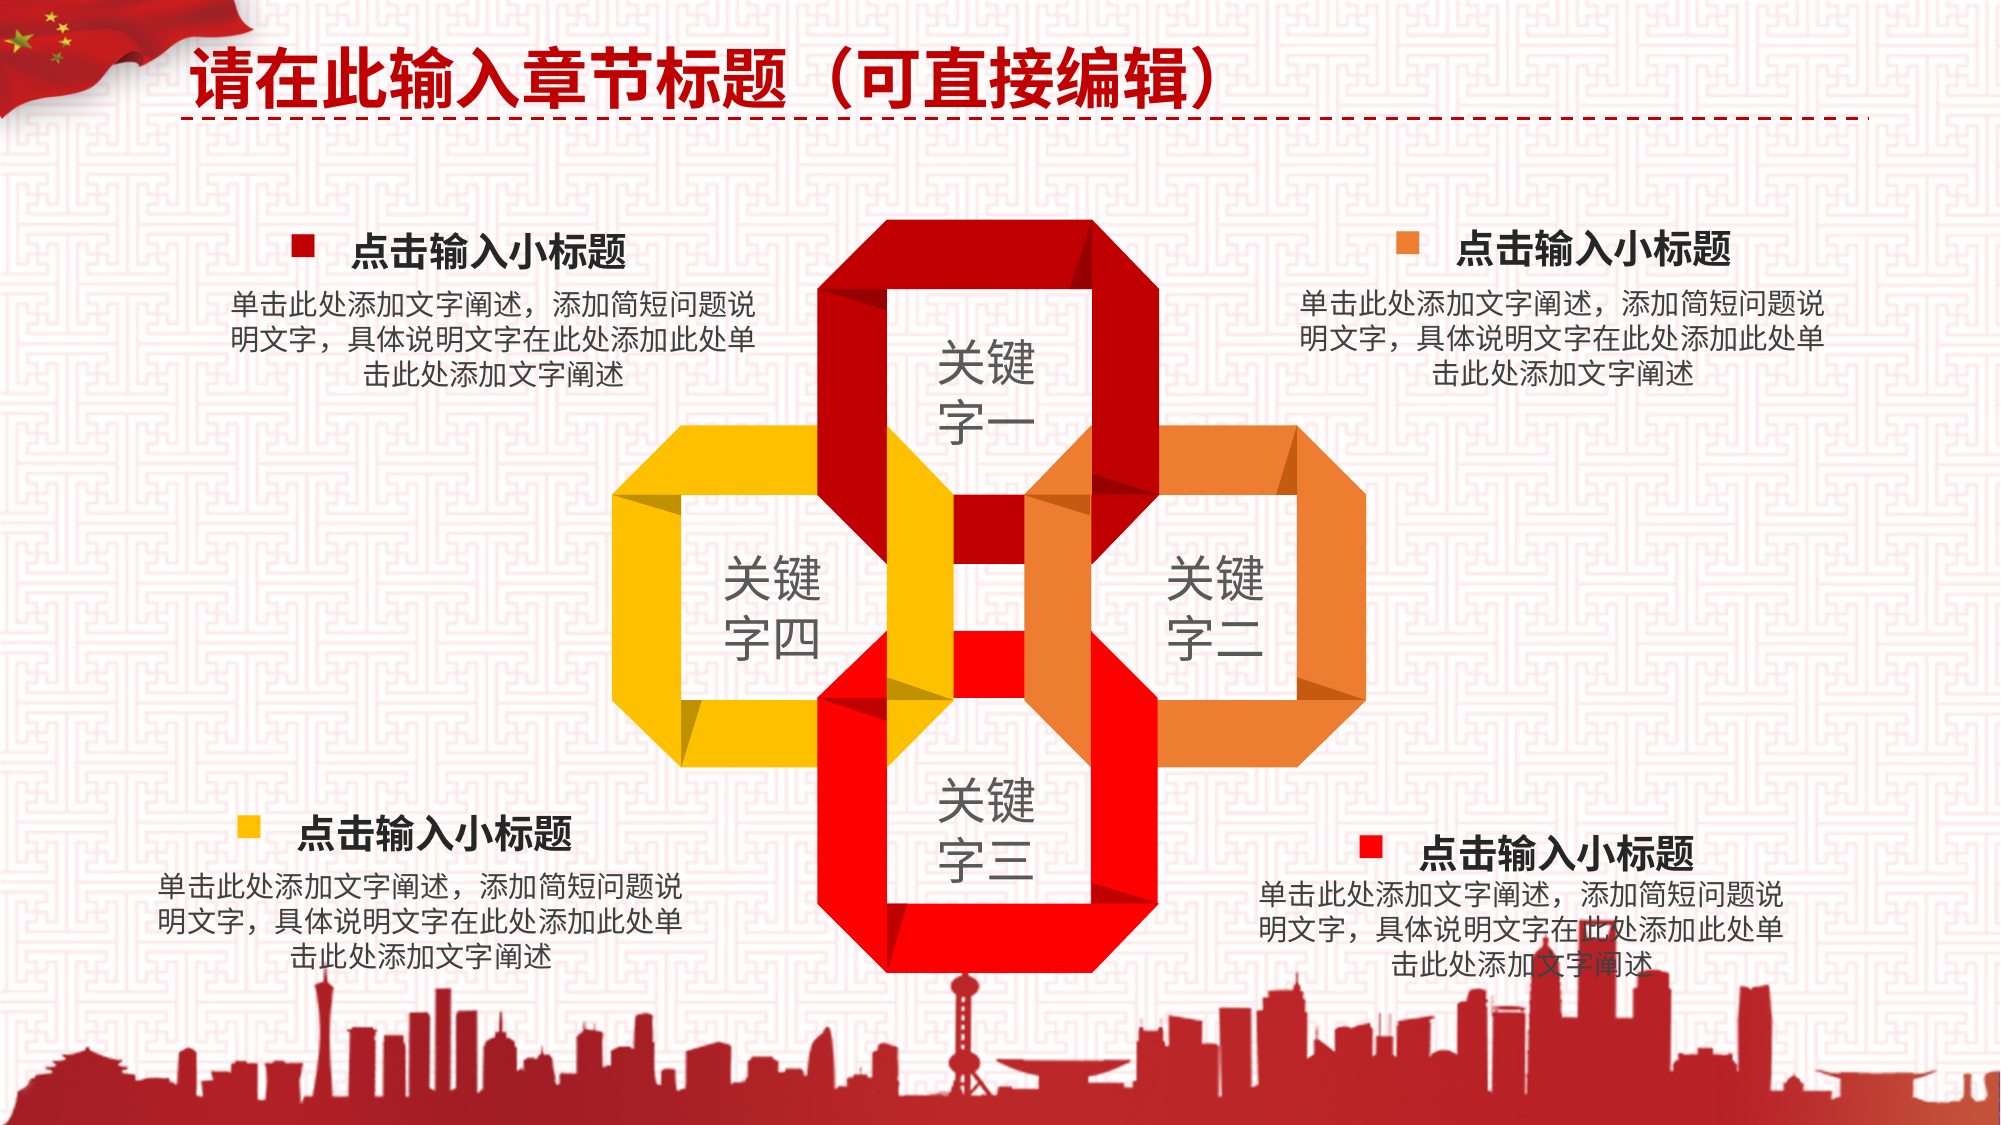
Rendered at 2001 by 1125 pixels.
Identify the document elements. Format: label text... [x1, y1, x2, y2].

text_box 点击输入小标题 [132, 798, 611, 864]
text_box 单击此处添加文字阐述，添加简短问题说明文字，具体说明文字在此处添加此处单击此处添加文字阐述 [1367, 284, 1867, 409]
text_box 点击输入小标题 [1367, 818, 1740, 876]
text_box 点击输入小标题 [1357, 214, 1768, 279]
picture [0, 0, 2001, 1125]
text_box 单击此处添加文字阐述，添加简短问题说明文字，具体说明文字在此处添加此处单击此处添加文字阐述 [118, 867, 725, 992]
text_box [611, 217, 1367, 973]
text_box 单击此处添加文字阐述，添加简短问题说明文字，具体说明文字在此处添加此处单击此处添加文字阐述 [1218, 876, 1825, 1000]
text_box 点击输入小标题 [187, 216, 728, 282]
text_box 单击此处添加文字阐述，添加简短问题说明文字，具体说明文字在此处添加此处单击此处添加文字阐述 [190, 286, 611, 410]
